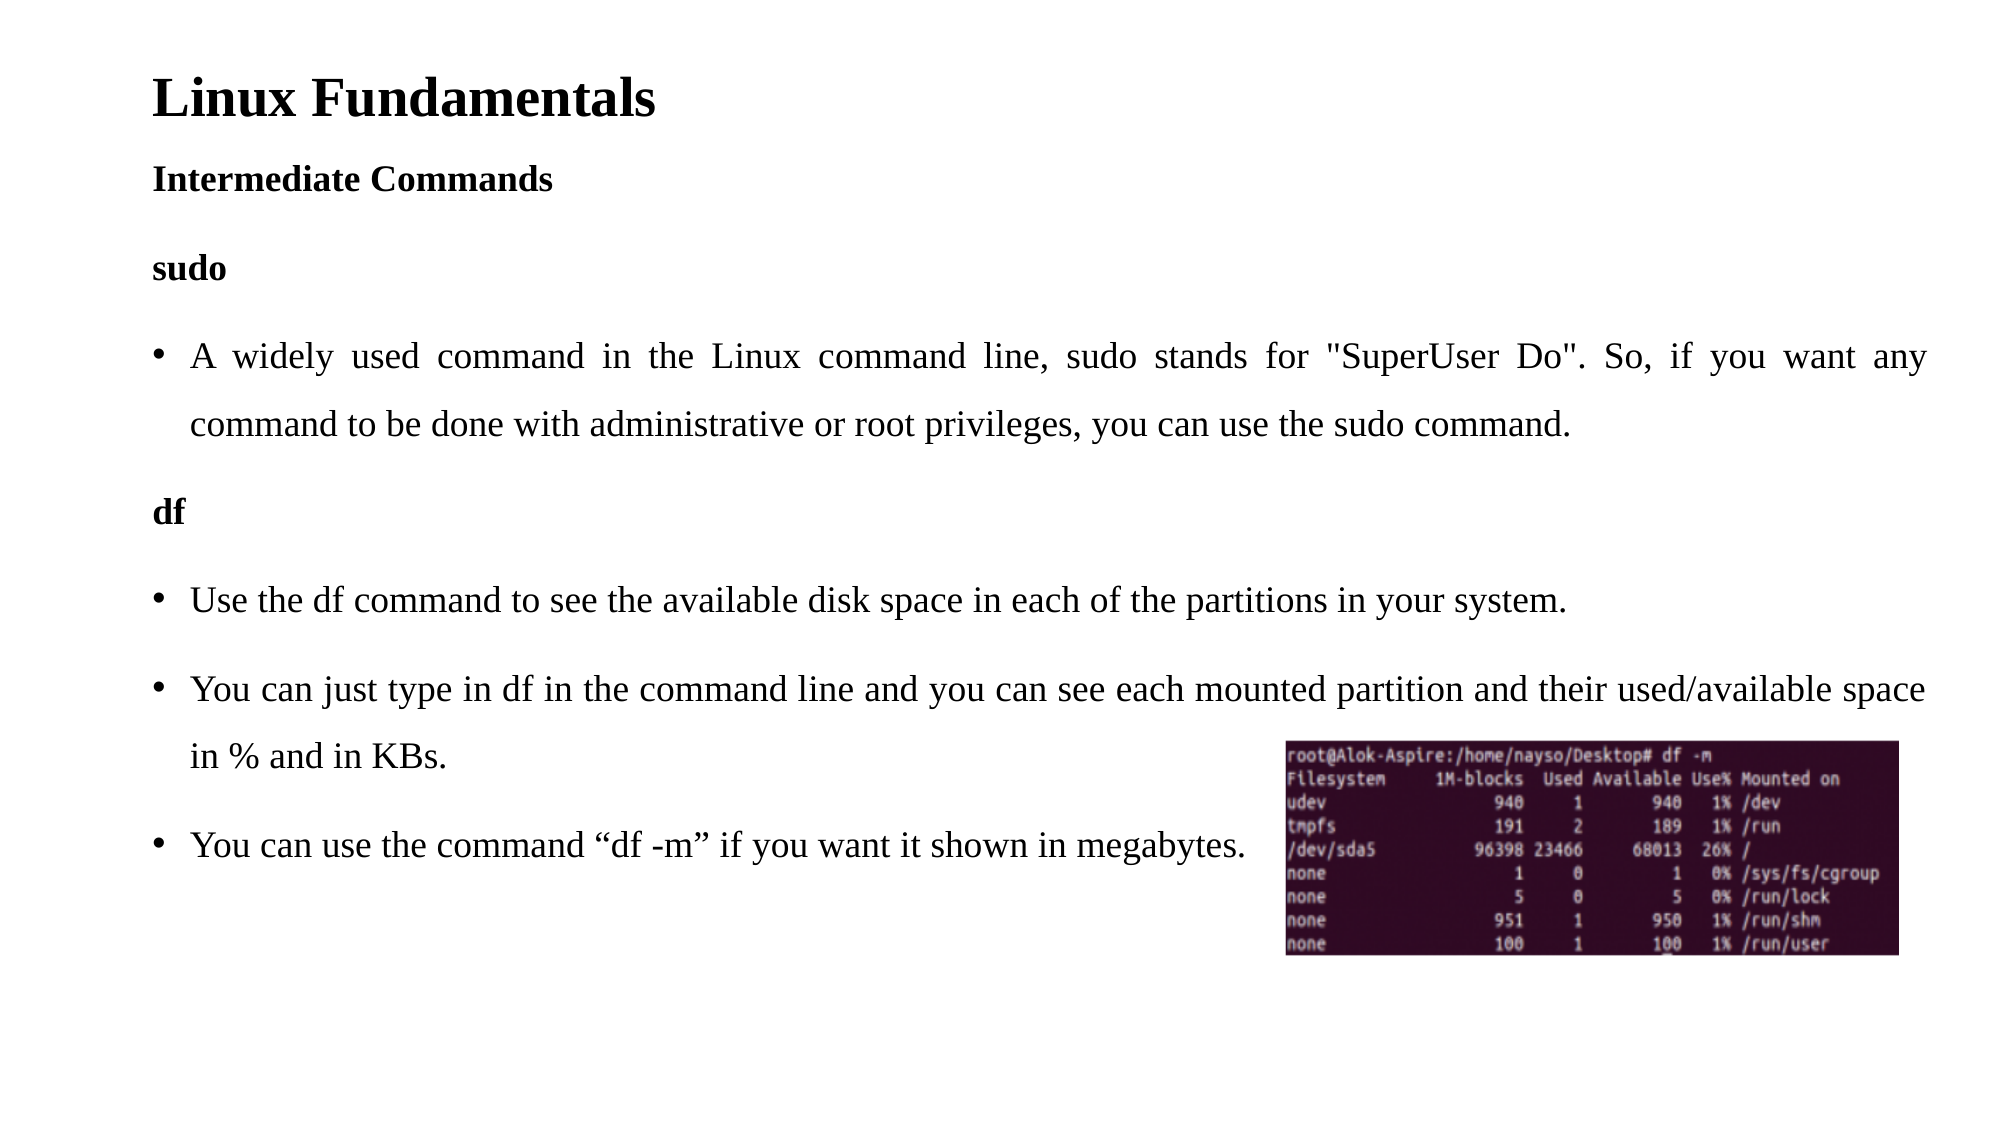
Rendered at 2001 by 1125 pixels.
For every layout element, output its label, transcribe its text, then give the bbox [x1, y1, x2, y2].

picture [1262, 711, 1899, 974]
list Intermediate Commands sudo A widely used command in the Linux command line, sudo stands for "SuperUser Do". So, if you want any command to be done with administrative or root privileges, you can use the sudo command. df Use the df command to see the available disk space in each of the partitions in your system. You can just type in df in the command line and you can see each mounted partition and their used/available space in % and in KBs. You can use the command “df -m” if you want it shown in megabytes. [137, 151, 1945, 1014]
title Linux Fundamentals [137, 59, 1863, 137]
